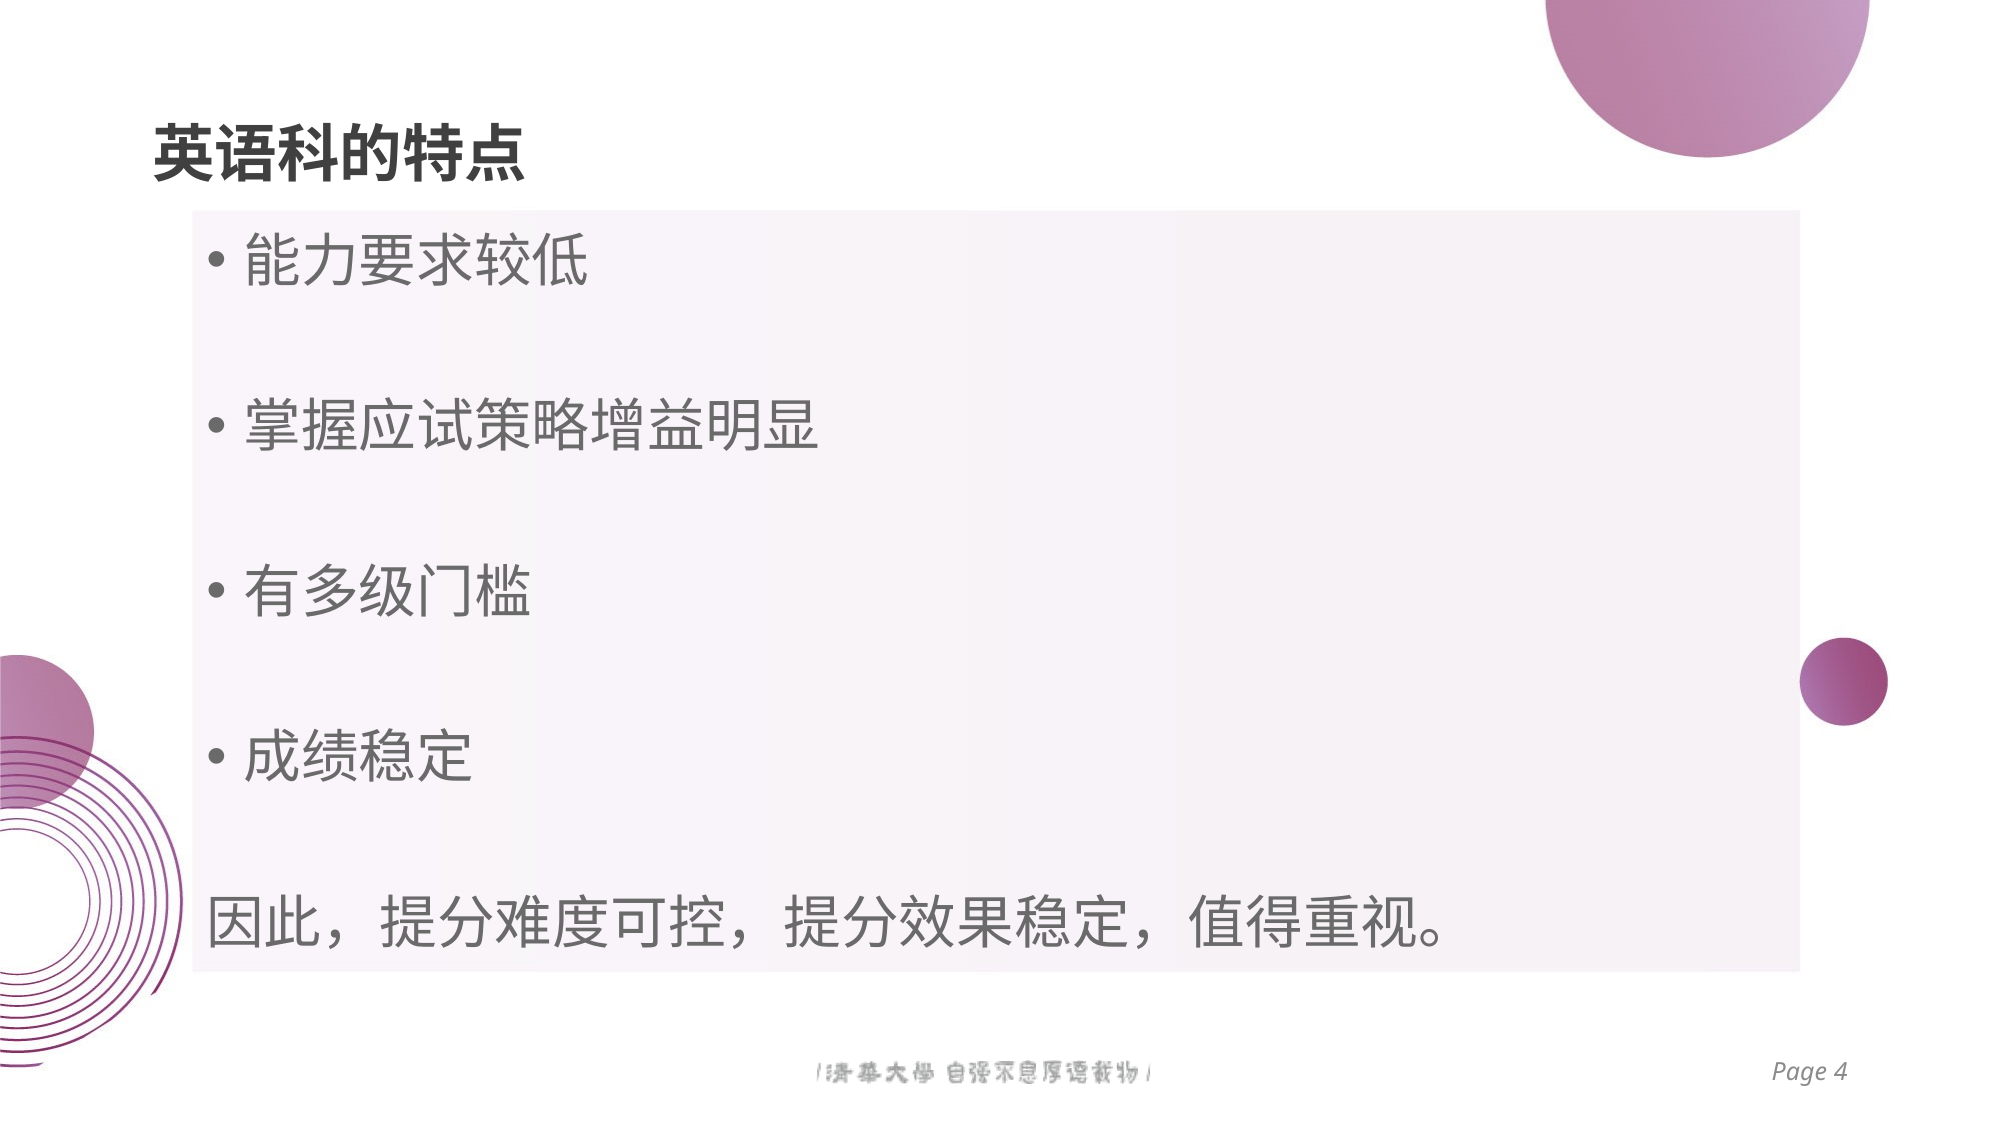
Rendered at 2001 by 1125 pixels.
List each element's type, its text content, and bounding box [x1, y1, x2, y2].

list 能力要求较低 掌握应试策略增益明显 有多级门槛 成绩稳定 因此，提分难度可控，提分效果稳定，值得重视。 [191, 223, 1798, 968]
title 英语科的特点 [137, 108, 1543, 205]
slide_number Page 4 [1412, 1042, 1863, 1103]
picture [0, 0, 2001, 1125]
